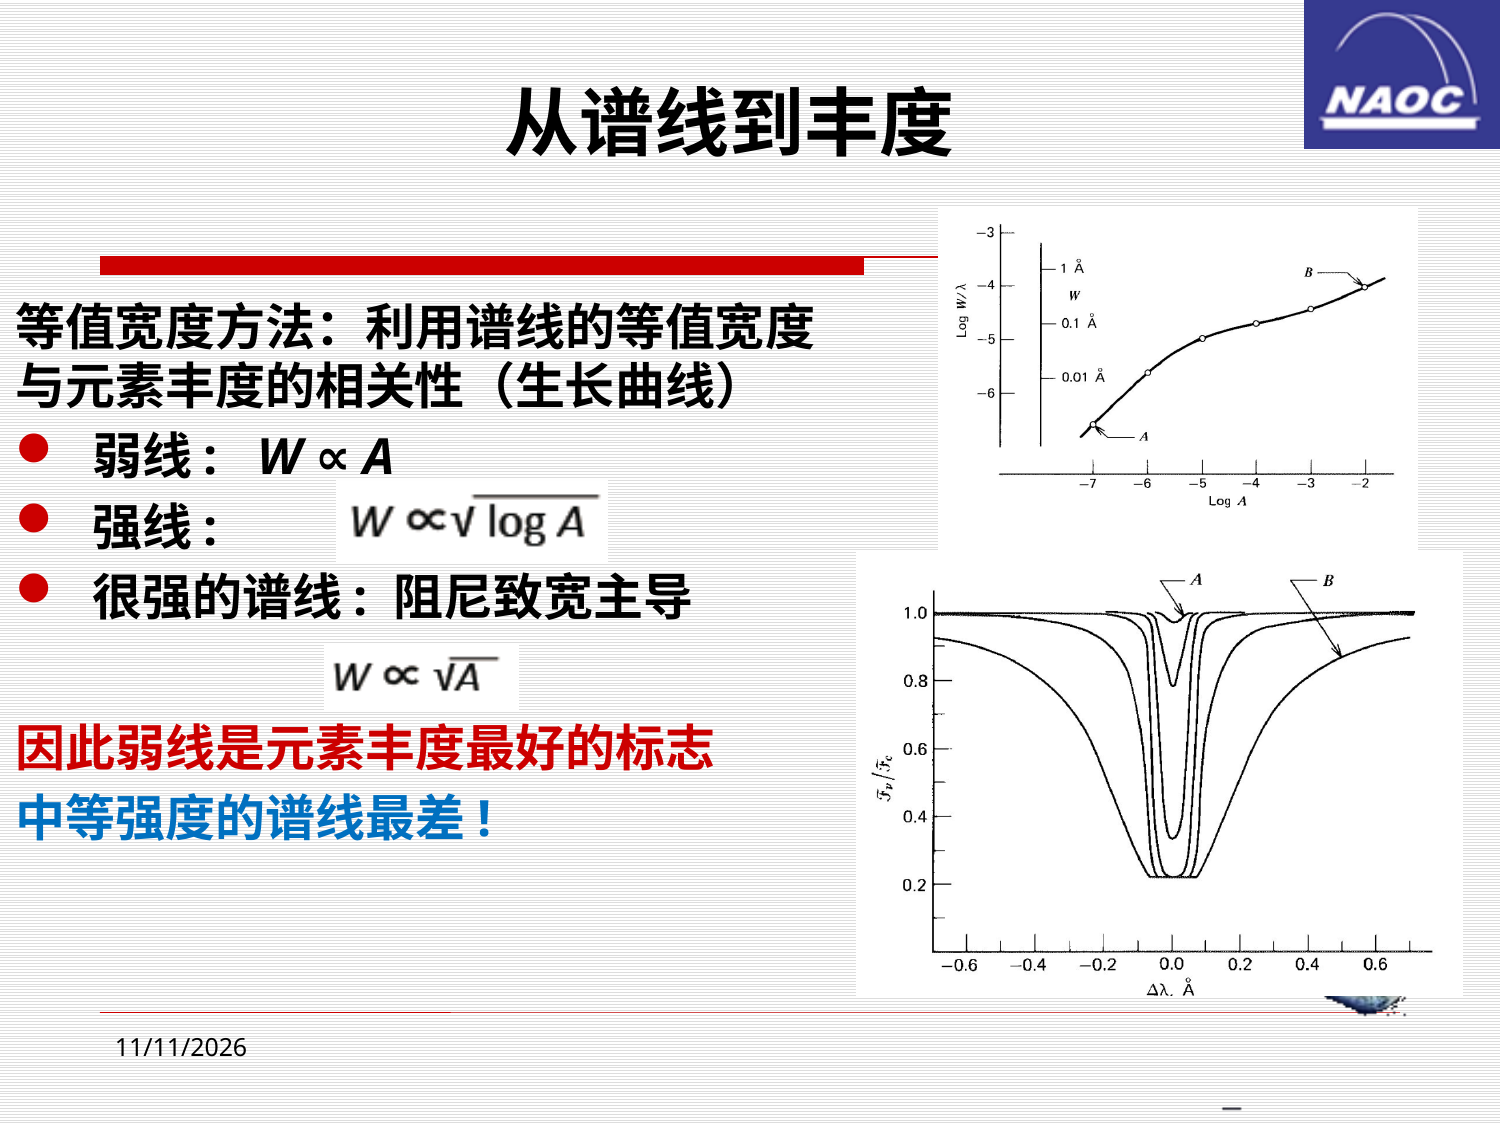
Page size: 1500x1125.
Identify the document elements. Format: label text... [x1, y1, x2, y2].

title 从谱线到丰度 [0, 49, 1459, 173]
picture [336, 479, 608, 563]
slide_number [99, 1024, 426, 1103]
picture [324, 644, 520, 710]
list 等值宽度方法：利用谱线的等值宽度与元素丰度的相关性（生长曲线） 弱线: W ∝ A 强线: 很强的谱线: 阻尼致宽主导 因此弱线是元素丰度最好的标志 中等强度的谱线最差! [0, 287, 845, 988]
picture [1304, 0, 1500, 150]
picture [856, 207, 1500, 1125]
